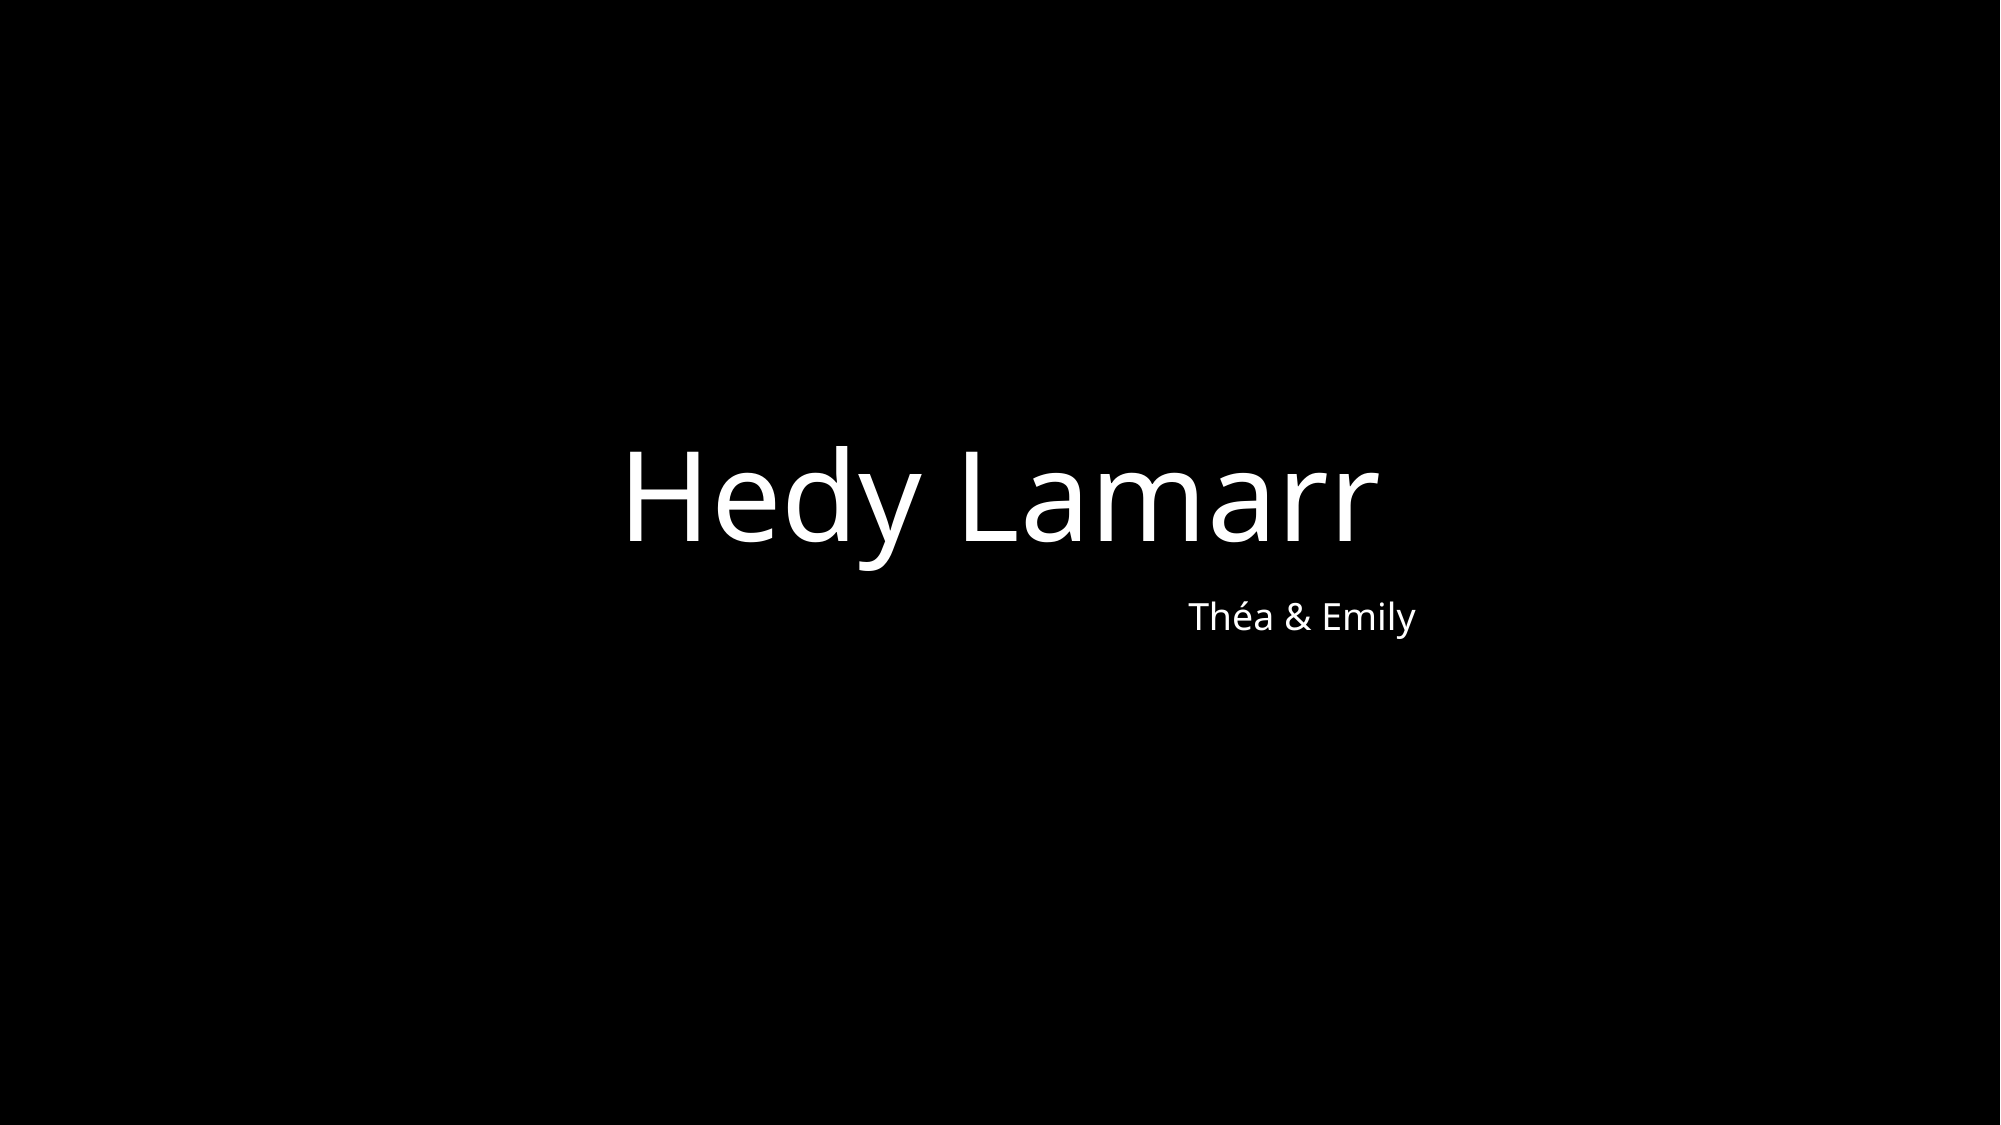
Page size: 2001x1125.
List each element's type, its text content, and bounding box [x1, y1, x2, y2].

title Hedy Lamarr [249, 184, 1750, 576]
subtitle Théa & Emily [249, 590, 1750, 863]
